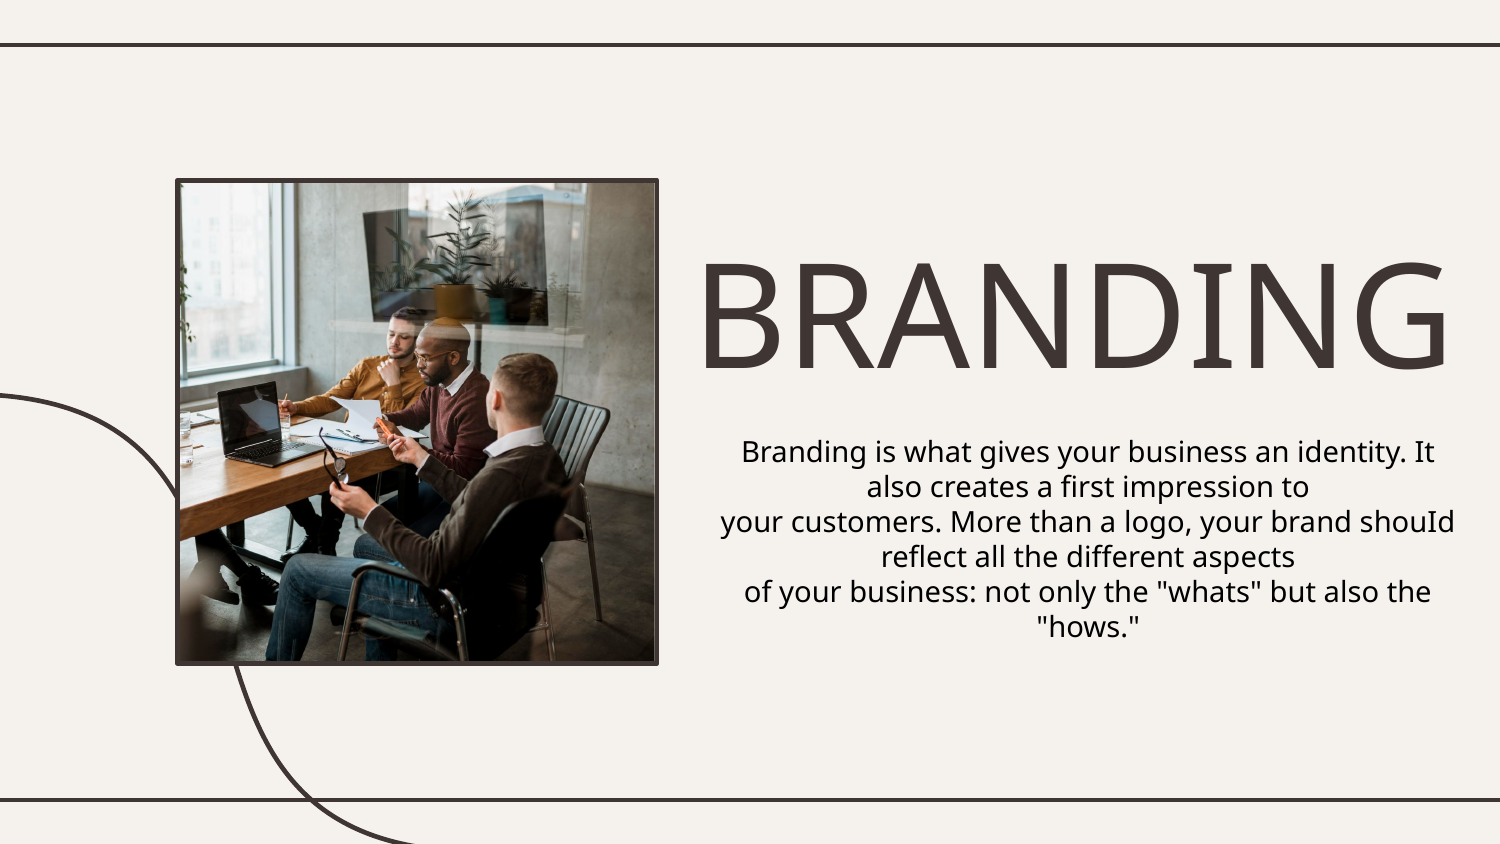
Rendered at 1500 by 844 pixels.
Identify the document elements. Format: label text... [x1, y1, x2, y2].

subtitle Branding is what gives your business an identity. It also creates a first impression to your customers. More than a logo, your brand shouId reflect all the different aspects of your business: not only the "whats" but also the "hows." [694, 487, 1482, 590]
title BRANDING [677, 230, 1500, 391]
picture [179, 182, 655, 662]
